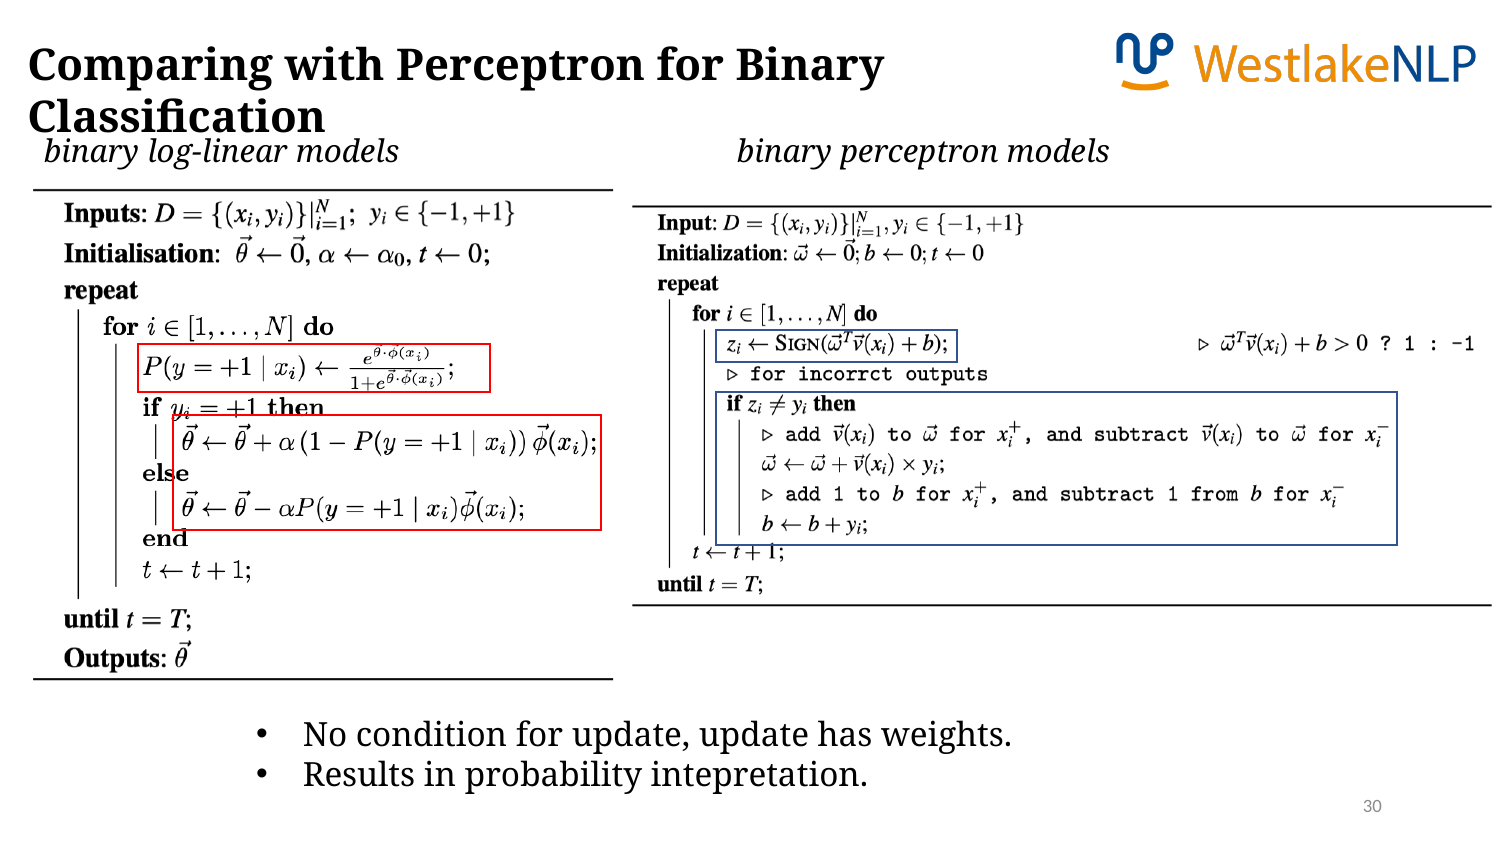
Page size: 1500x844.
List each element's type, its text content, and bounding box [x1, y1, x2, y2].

text_box binary log-linear models binary perceptron models [29, 124, 1382, 177]
text_box Comparing with Perceptron for Binary Classification [12, 29, 1094, 149]
picture [14, 185, 614, 707]
picture [1094, 0, 1500, 127]
slide_number 30 [1059, 782, 1397, 827]
picture [626, 204, 1492, 612]
text_box No condition for update, update has weights. Results in probability intepretation. [241, 705, 1029, 801]
